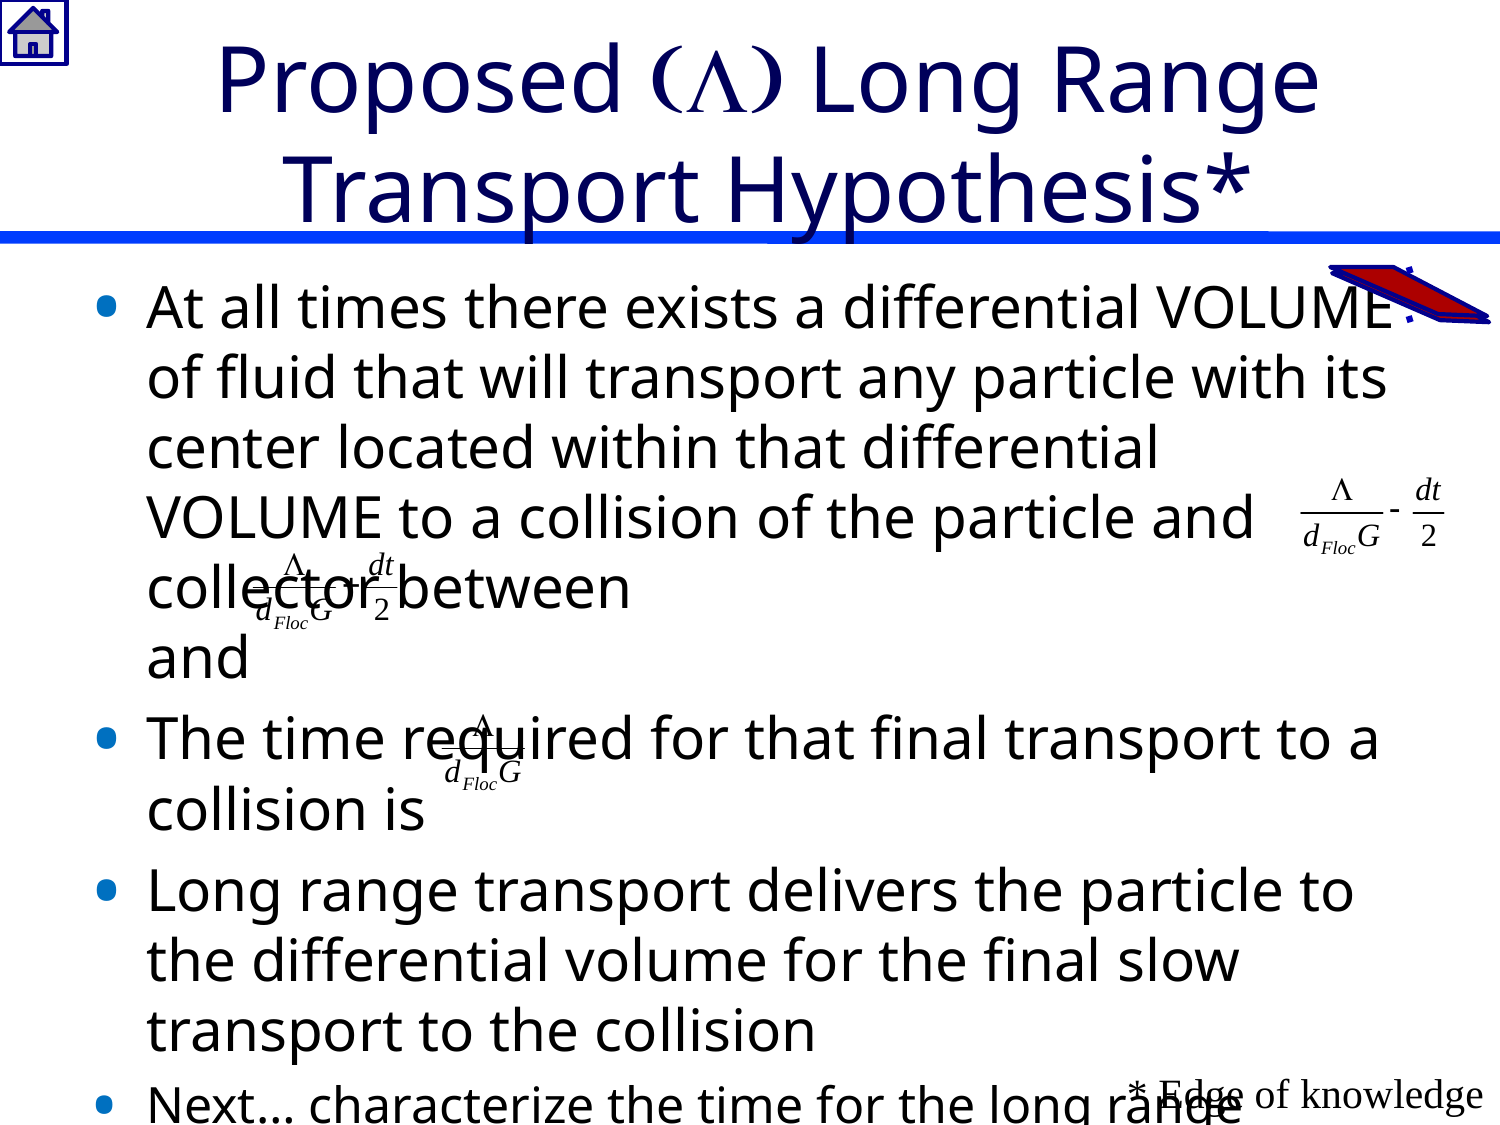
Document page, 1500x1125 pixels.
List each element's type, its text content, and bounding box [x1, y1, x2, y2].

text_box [250, 546, 400, 634]
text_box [1329, 266, 1490, 323]
list At all times there exists a differential VOLUME of fluid that will transport any particle with its center located within that differential VOLUME to a collision of the particle and collector between and The time required for that final transport to a collision is Long range transport delivers the particle to the differential volume for the final slow transport to the collision Next… characterize the time for the long range transport [74, 262, 1426, 1006]
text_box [1298, 471, 1448, 559]
title Proposed (L) Long Range Transport Hypothesis* [75, 37, 1463, 225]
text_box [439, 707, 528, 795]
text_box * Edge of knowledge [1112, 1059, 1499, 1125]
